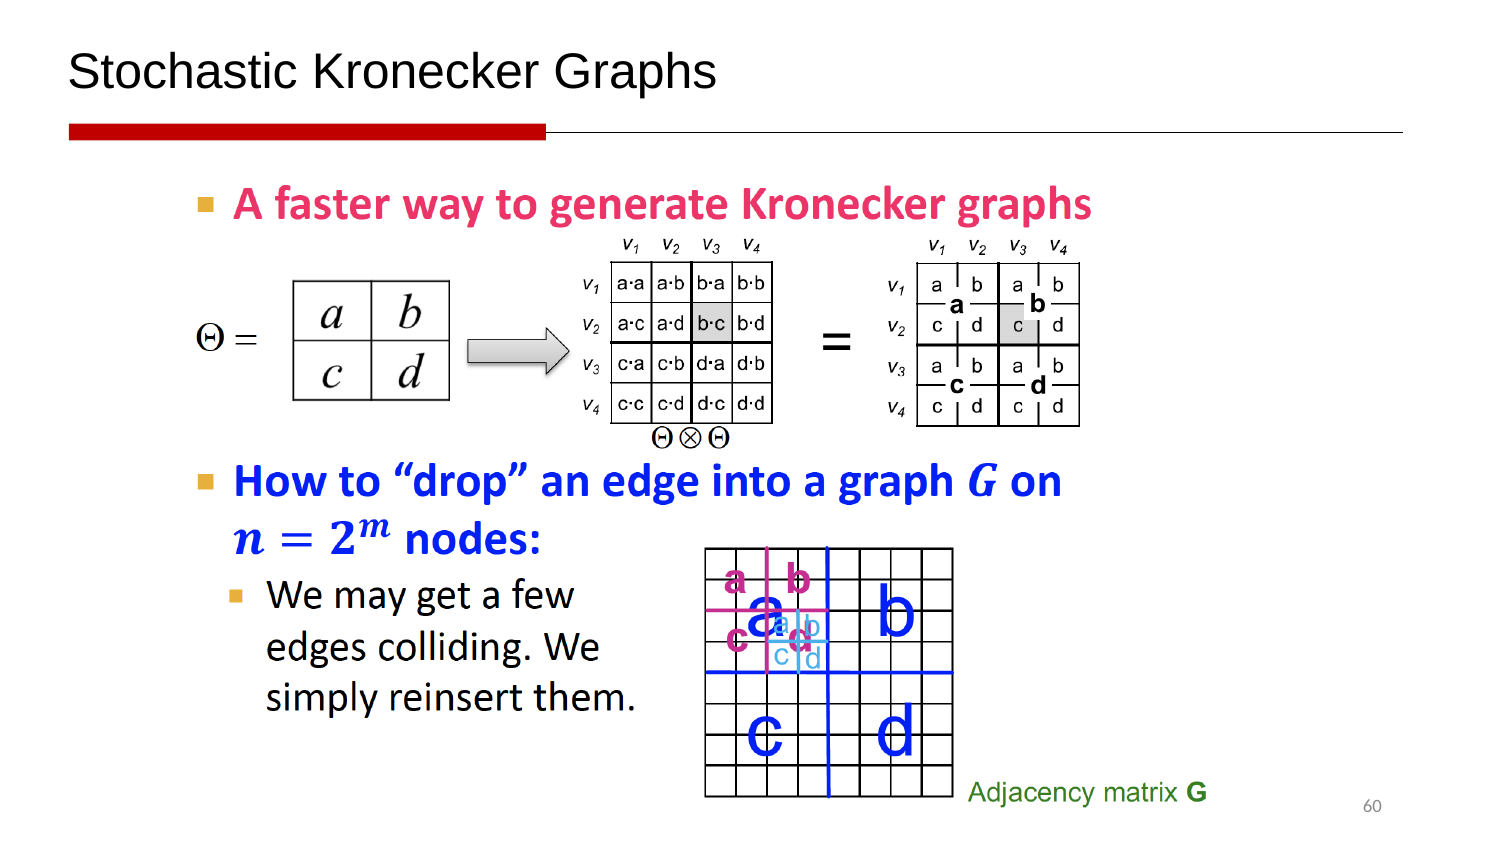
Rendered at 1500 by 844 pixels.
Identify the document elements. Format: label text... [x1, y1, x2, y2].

slide_number 60 [1059, 782, 1397, 827]
text_box [68, 133, 547, 142]
text_box [68, 123, 547, 132]
picture [163, 170, 1218, 813]
text_box Stochastic Kronecker Graphs [52, 30, 733, 106]
